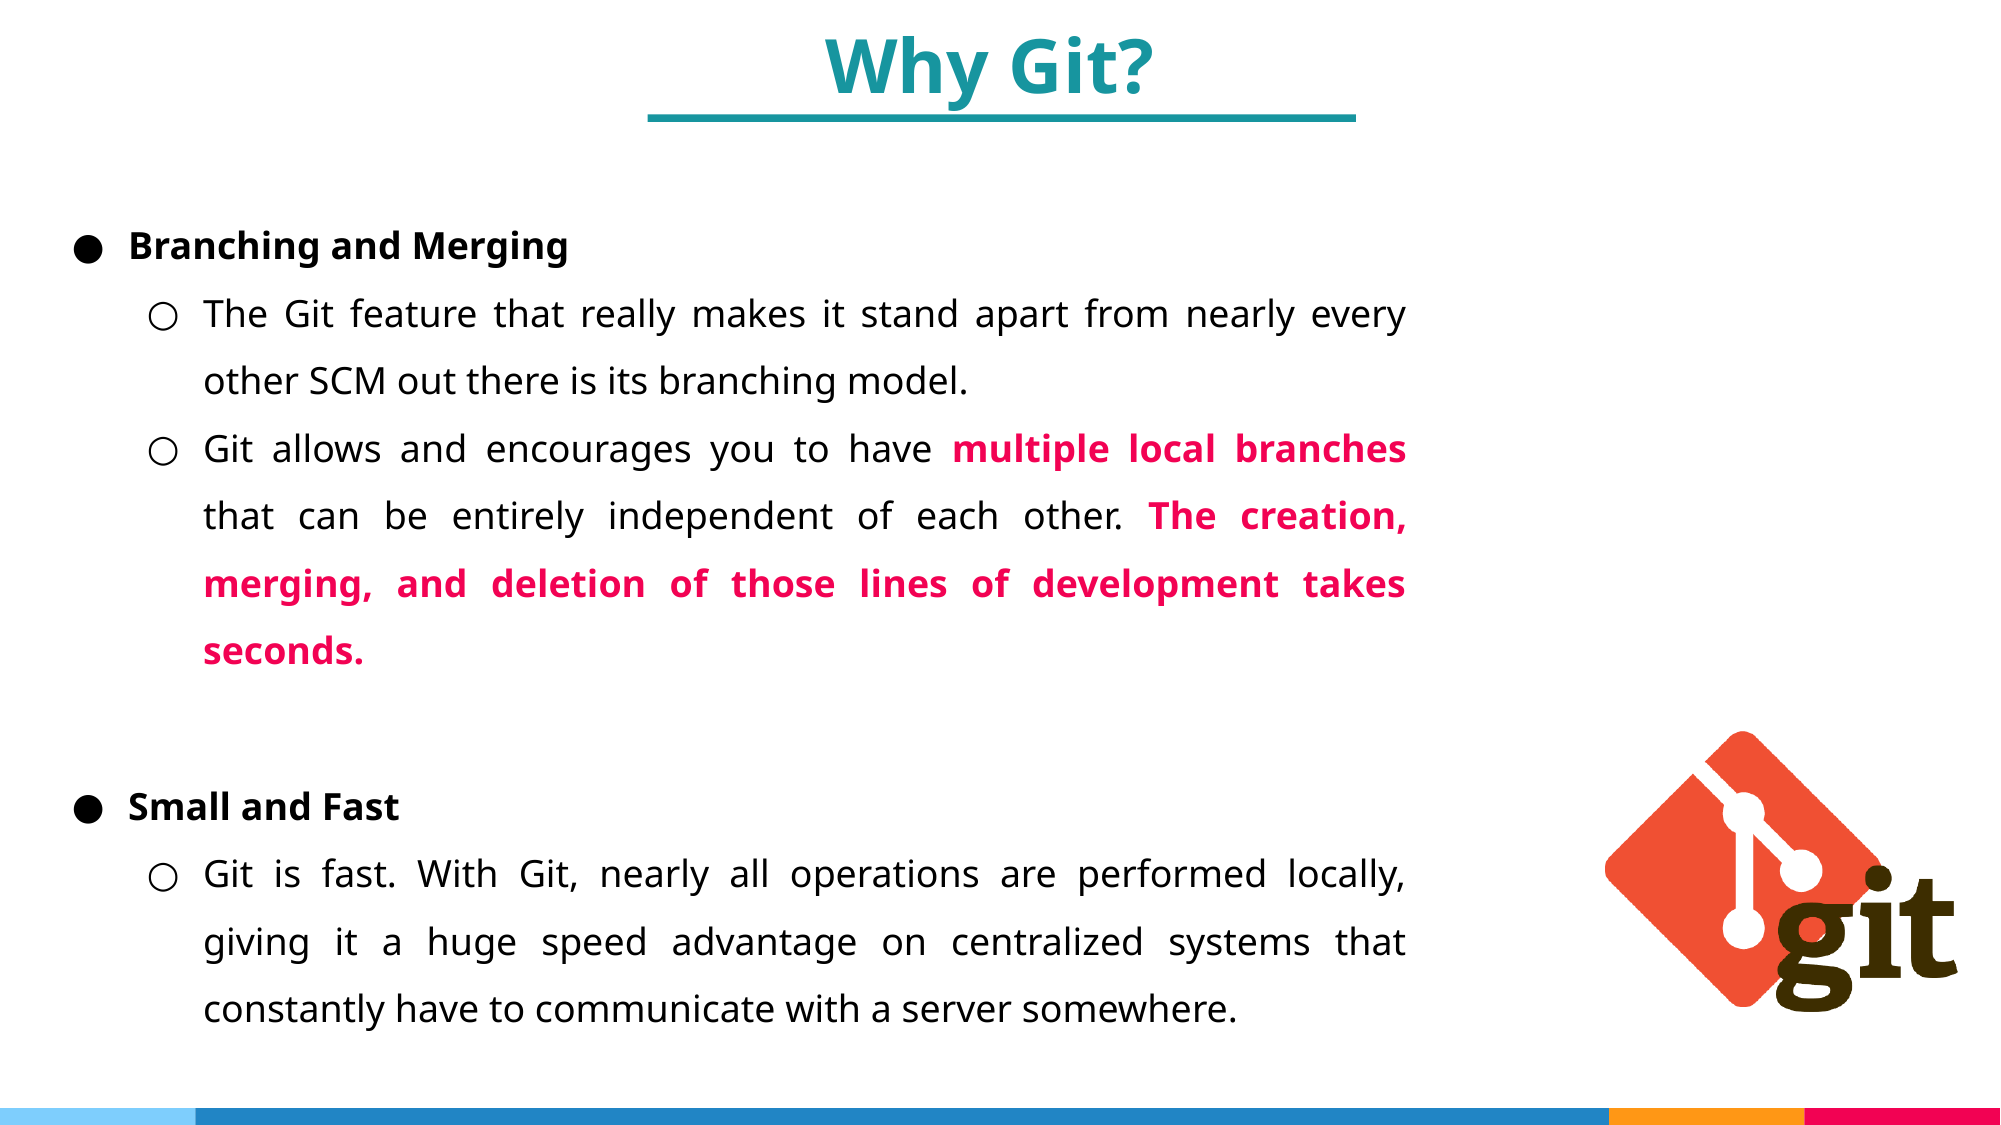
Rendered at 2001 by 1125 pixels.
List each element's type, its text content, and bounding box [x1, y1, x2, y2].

text_box Branching and Merging The Git feature that really makes it stand apart from nearly every other SCM out there is its branching model. Git allows and encourages you to have multiple local branches that can be entirely independent of each other. The creation, merging, and deletion of those lines of development takes seconds. Small and Fast Git is fast. With Git, nearly all operations are performed locally, giving it a huge speed advantage on centralized systems that constantly have to communicate with a server somewhere. [38, 192, 1423, 964]
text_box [140, 14, 1859, 123]
picture [1595, 687, 1978, 1071]
